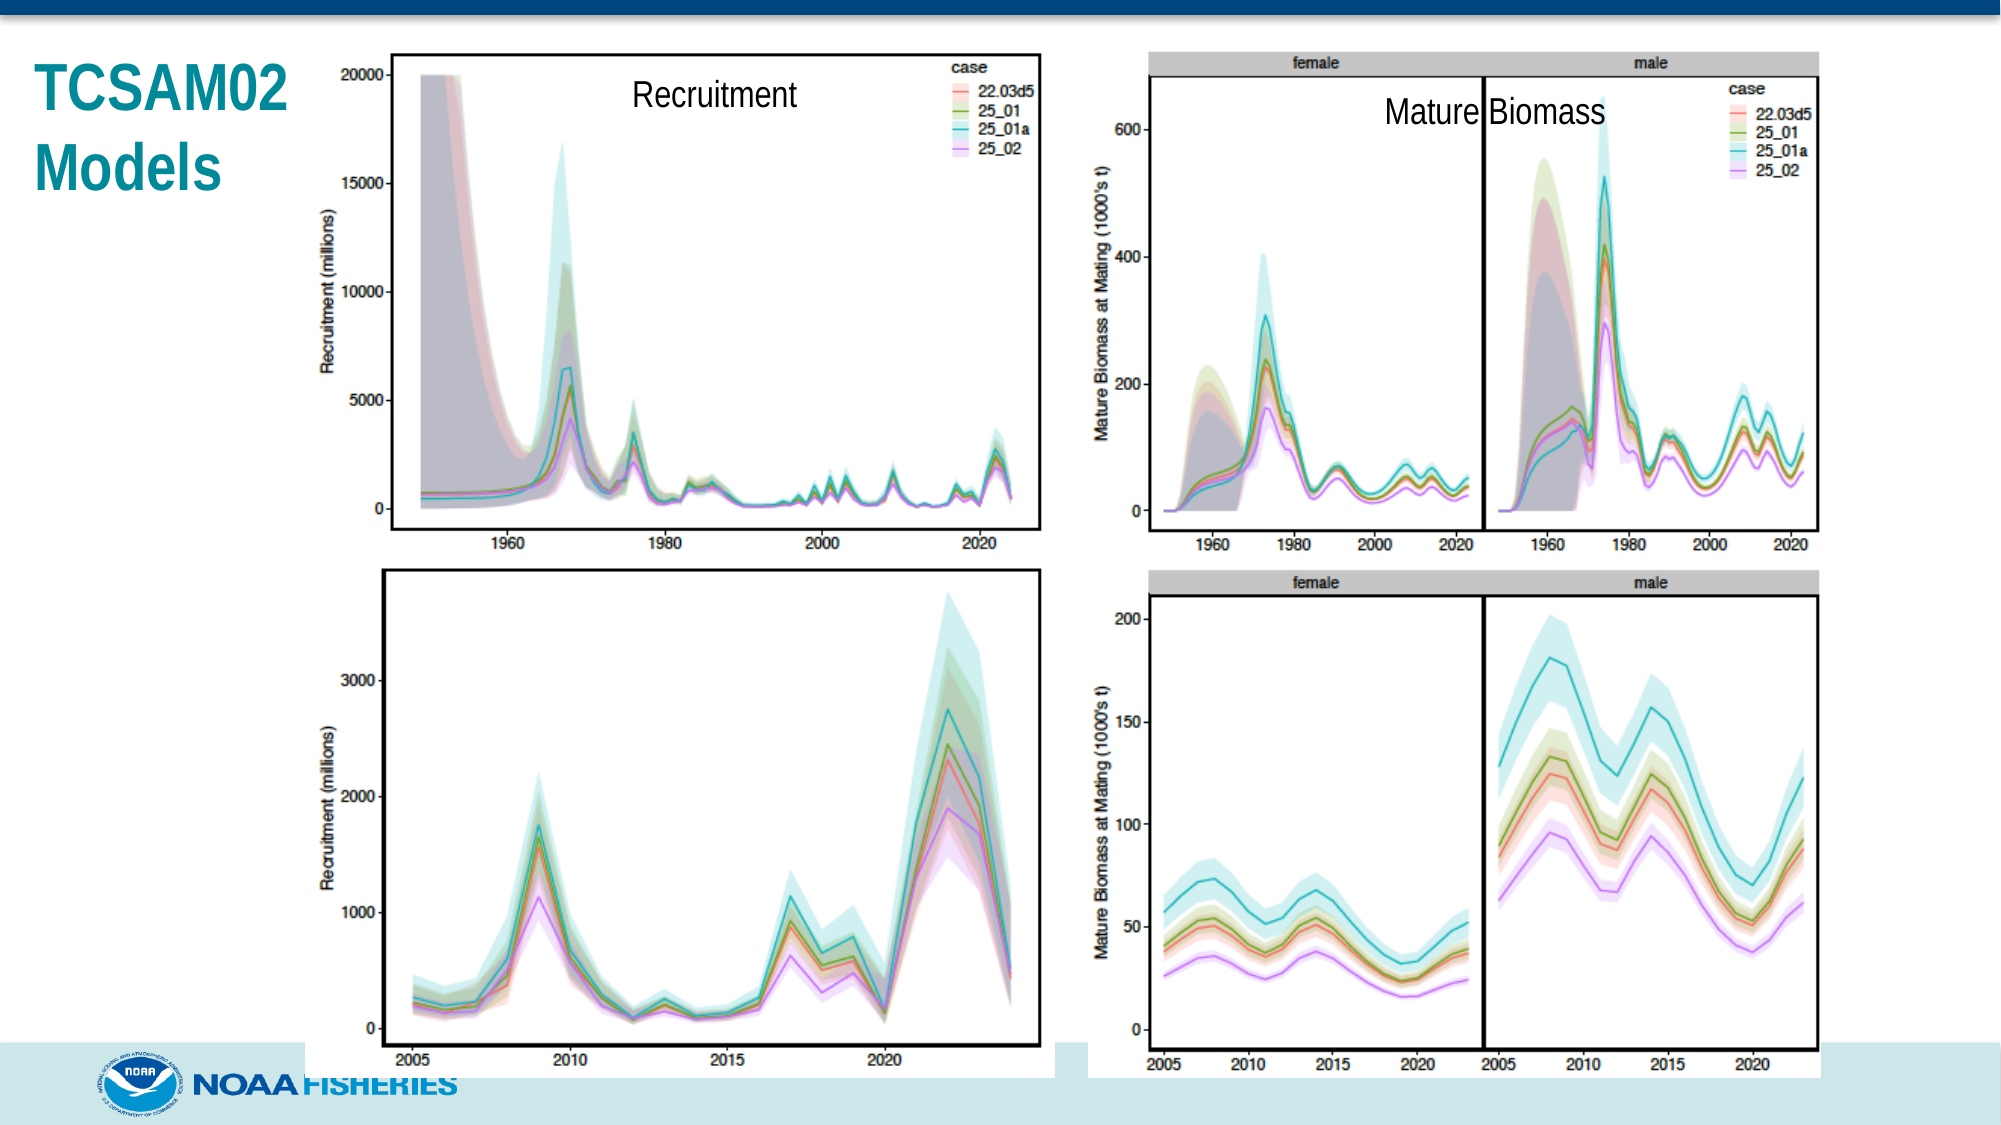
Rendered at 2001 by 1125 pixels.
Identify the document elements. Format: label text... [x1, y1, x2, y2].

picture [1087, 46, 1821, 1079]
picture [97, 46, 1055, 1117]
title TCSAM02 Models [19, 36, 513, 123]
